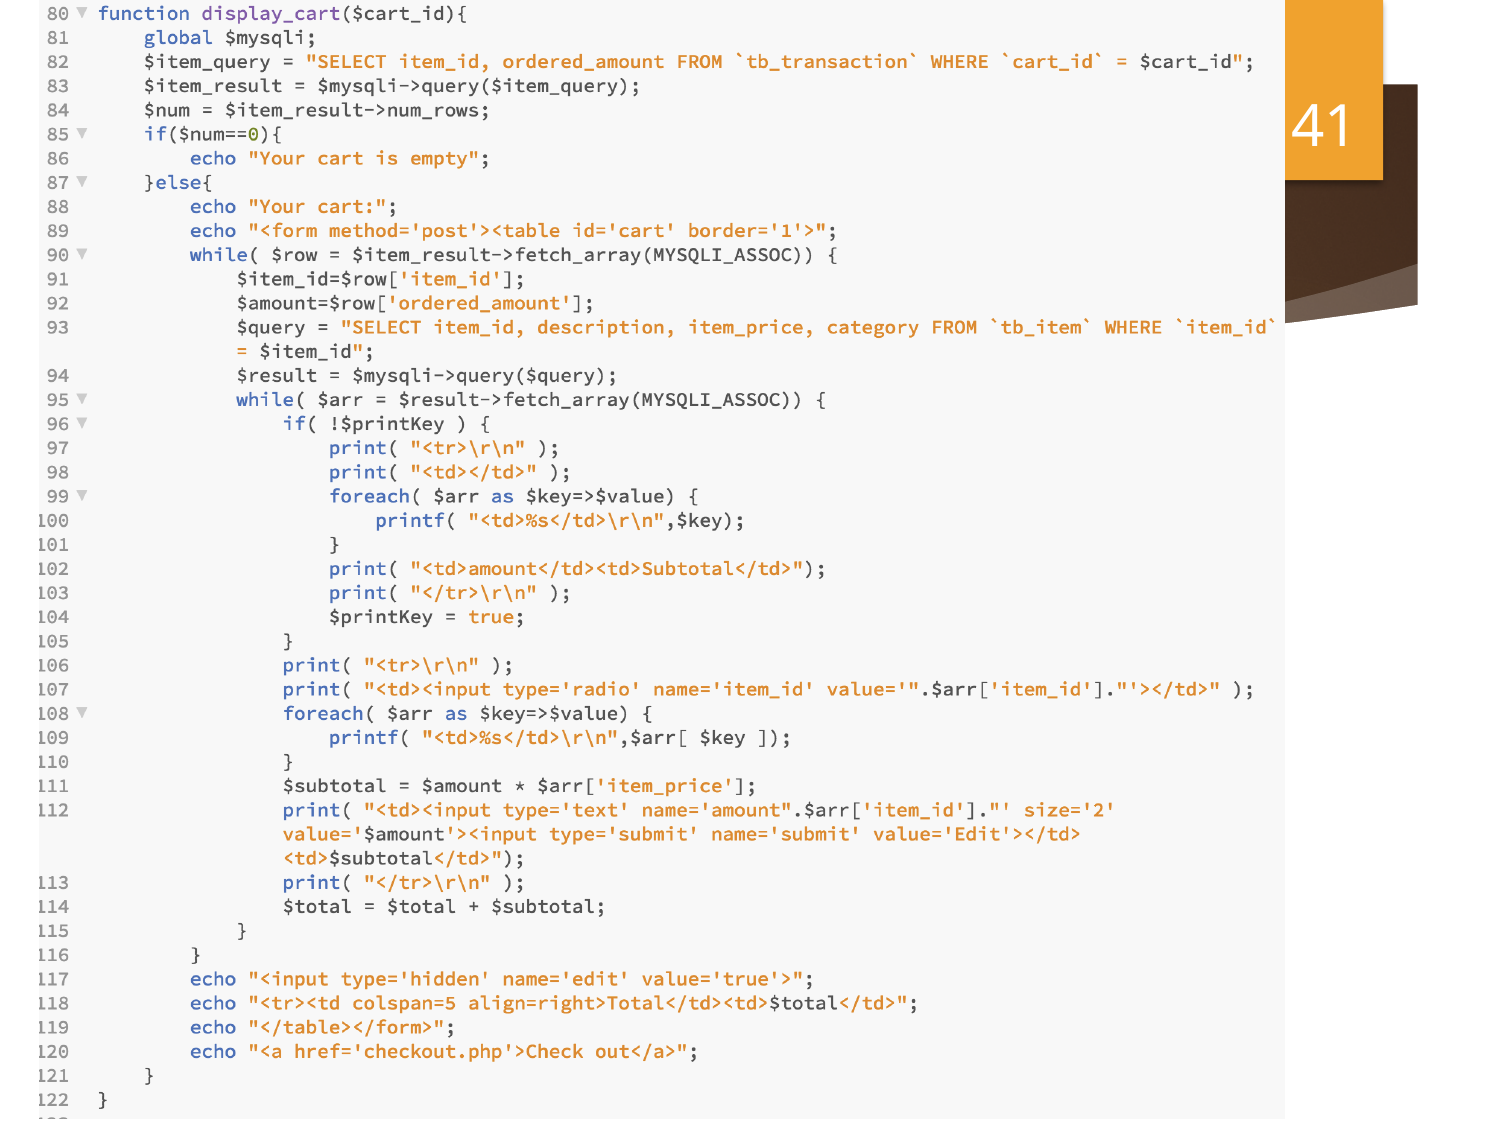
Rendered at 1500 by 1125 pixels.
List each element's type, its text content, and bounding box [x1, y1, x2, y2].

slide_number 41 [1289, 48, 1390, 175]
picture [38, 0, 1286, 1120]
